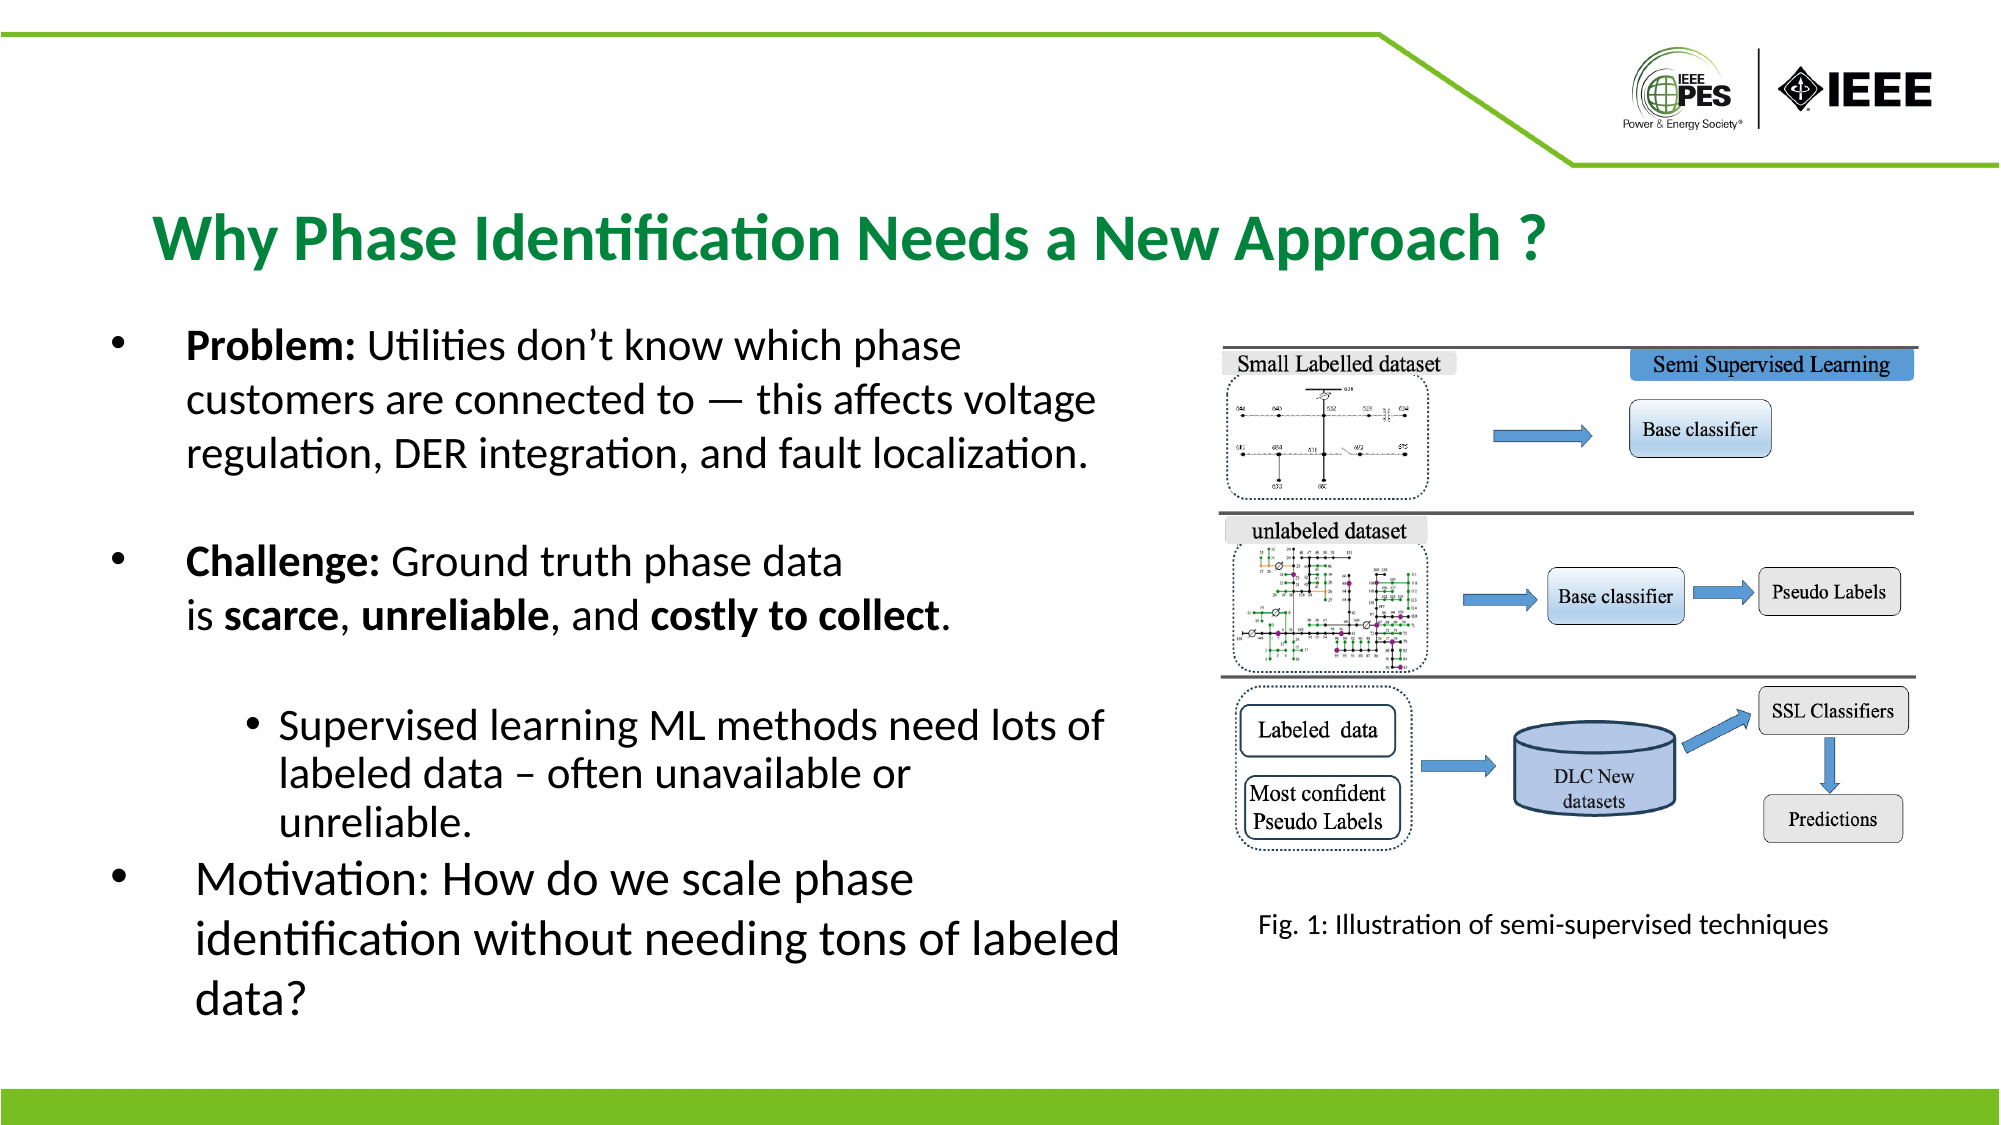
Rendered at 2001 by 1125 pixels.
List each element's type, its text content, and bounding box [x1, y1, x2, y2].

text_box Fig. 1: Illustration of semi-supervised techniques [1243, 898, 2000, 948]
text_box Motivation: How do we scale phase identification without needing tons of labeled data? [95, 837, 1158, 1125]
picture [1, 31, 1999, 1125]
list Why Phase Identification Needs a New Approach ? [137, 186, 1971, 296]
list Problem: Utilities don’t know which phase customers are connected to — this affects voltage regulation, DER integration, and fault localization. Challenge: Ground truth phase data is scarce, unreliable, and costly to collect. Supervised learning ML methods need lots of labeled data – often unavailable or unreliable. [95, 307, 1127, 837]
